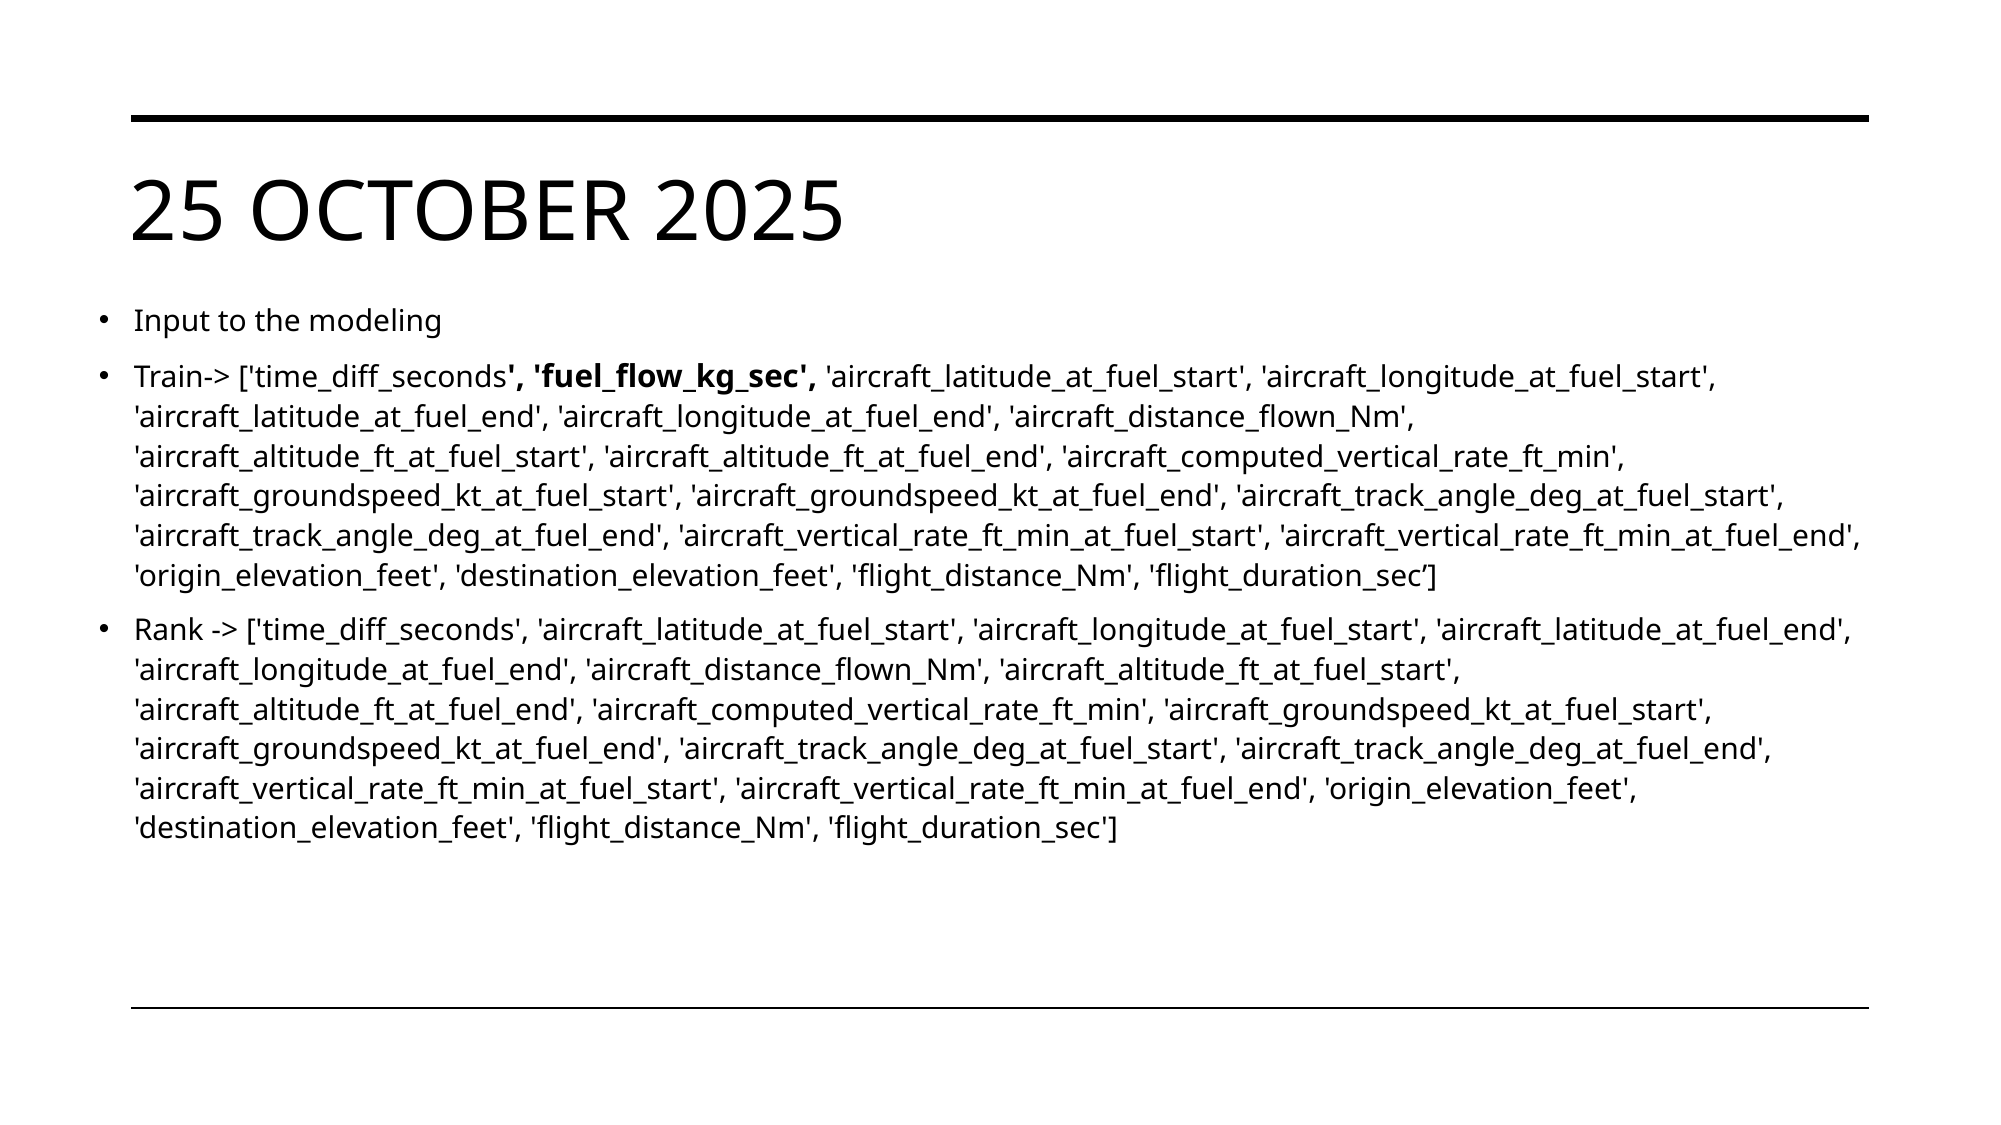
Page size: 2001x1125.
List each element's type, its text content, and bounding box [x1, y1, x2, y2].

list Input to the modeling Train-> ['time_diff_seconds', 'fuel_flow_kg_sec', 'aircraft_latitude_at_fuel_start', 'aircraft_longitude_at_fuel_start', 'aircraft_latitude_at_fuel_end', 'aircraft_longitude_at_fuel_end', 'aircraft_distance_flown_Nm', 'aircraft_altitude_ft_at_fuel_start', 'aircraft_altitude_ft_at_fuel_end', 'aircraft_computed_vertical_rate_ft_min', 'aircraft_groundspeed_kt_at_fuel_start', 'aircraft_groundspeed_kt_at_fuel_end', 'aircraft_track_angle_deg_at_fuel_start', 'aircraft_track_angle_deg_at_fuel_end', 'aircraft_vertical_rate_ft_min_at_fuel_start', 'aircraft_vertical_rate_ft_min_at_fuel_end', 'origin_elevation_feet', 'destination_elevation_feet', 'flight_distance_Nm', 'flight_duration_sec’] Rank -> ['time_diff_seconds', 'aircraft_latitude_at_fuel_start', 'aircraft_longitude_at_fuel_start', 'aircraft_latitude_at_fuel_end', 'aircraft_longitude_at_fuel_end', 'aircraft_distance_flown_Nm', 'aircraft_altitude_ft_at_fuel_start', 'aircraft_altitude_ft_at_fuel_end', 'aircraft_computed_vertical_rate_ft_min', 'aircraft_groundspeed_kt_at_fuel_start', 'aircraft_groundspeed_kt_at_fuel_end', 'aircraft_track_angle_deg_at_fuel_start', 'aircraft_track_angle_deg_at_fuel_end', 'aircraft_vertical_rate_ft_min_at_fuel_start', 'aircraft_vertical_rate_ft_min_at_fuel_end', 'origin_elevation_feet', 'destination_elevation_feet', 'flight_distance_Nm', 'flight_duration_sec'] [84, 290, 1885, 1001]
title 25 October 2025 [114, 149, 1869, 290]
